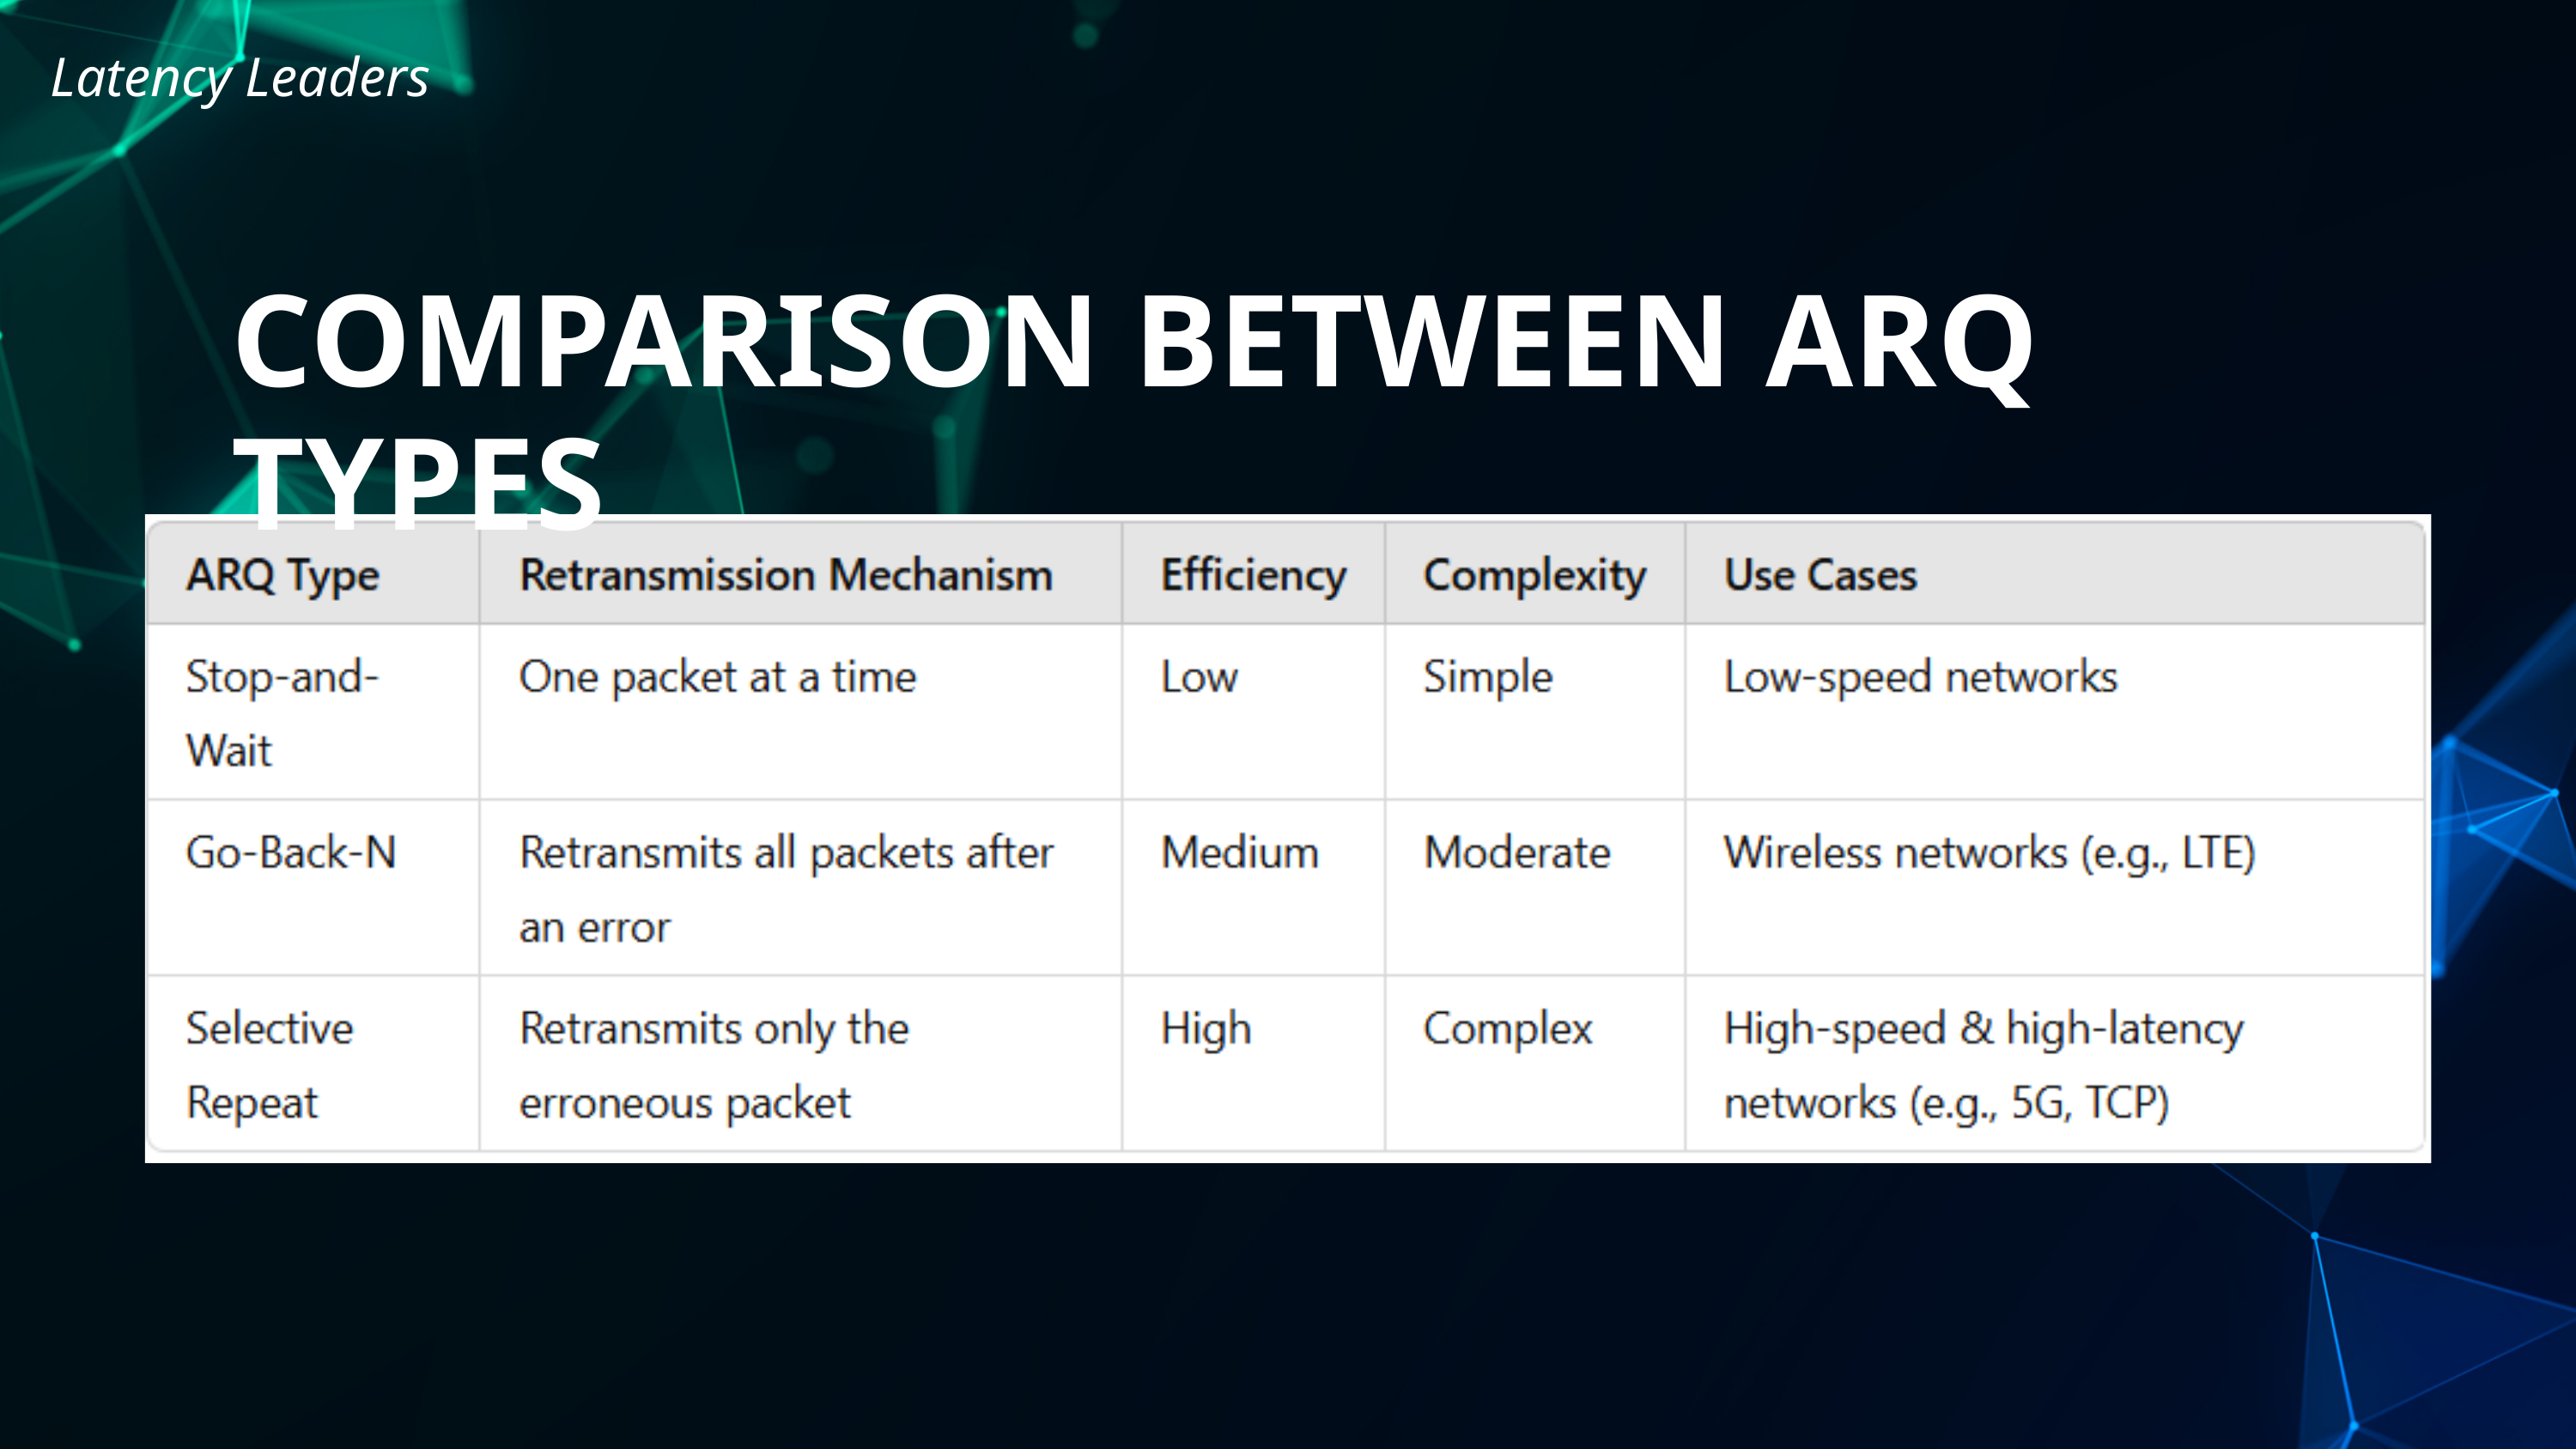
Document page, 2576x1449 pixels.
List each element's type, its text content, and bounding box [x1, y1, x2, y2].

text_box [144, 514, 2432, 1163]
text_box [0, 0, 2576, 1449]
text_box Latency Leaders [50, 32, 735, 108]
text_box COMPARISON BETWEEN ARQ TYPES [231, 268, 2345, 556]
